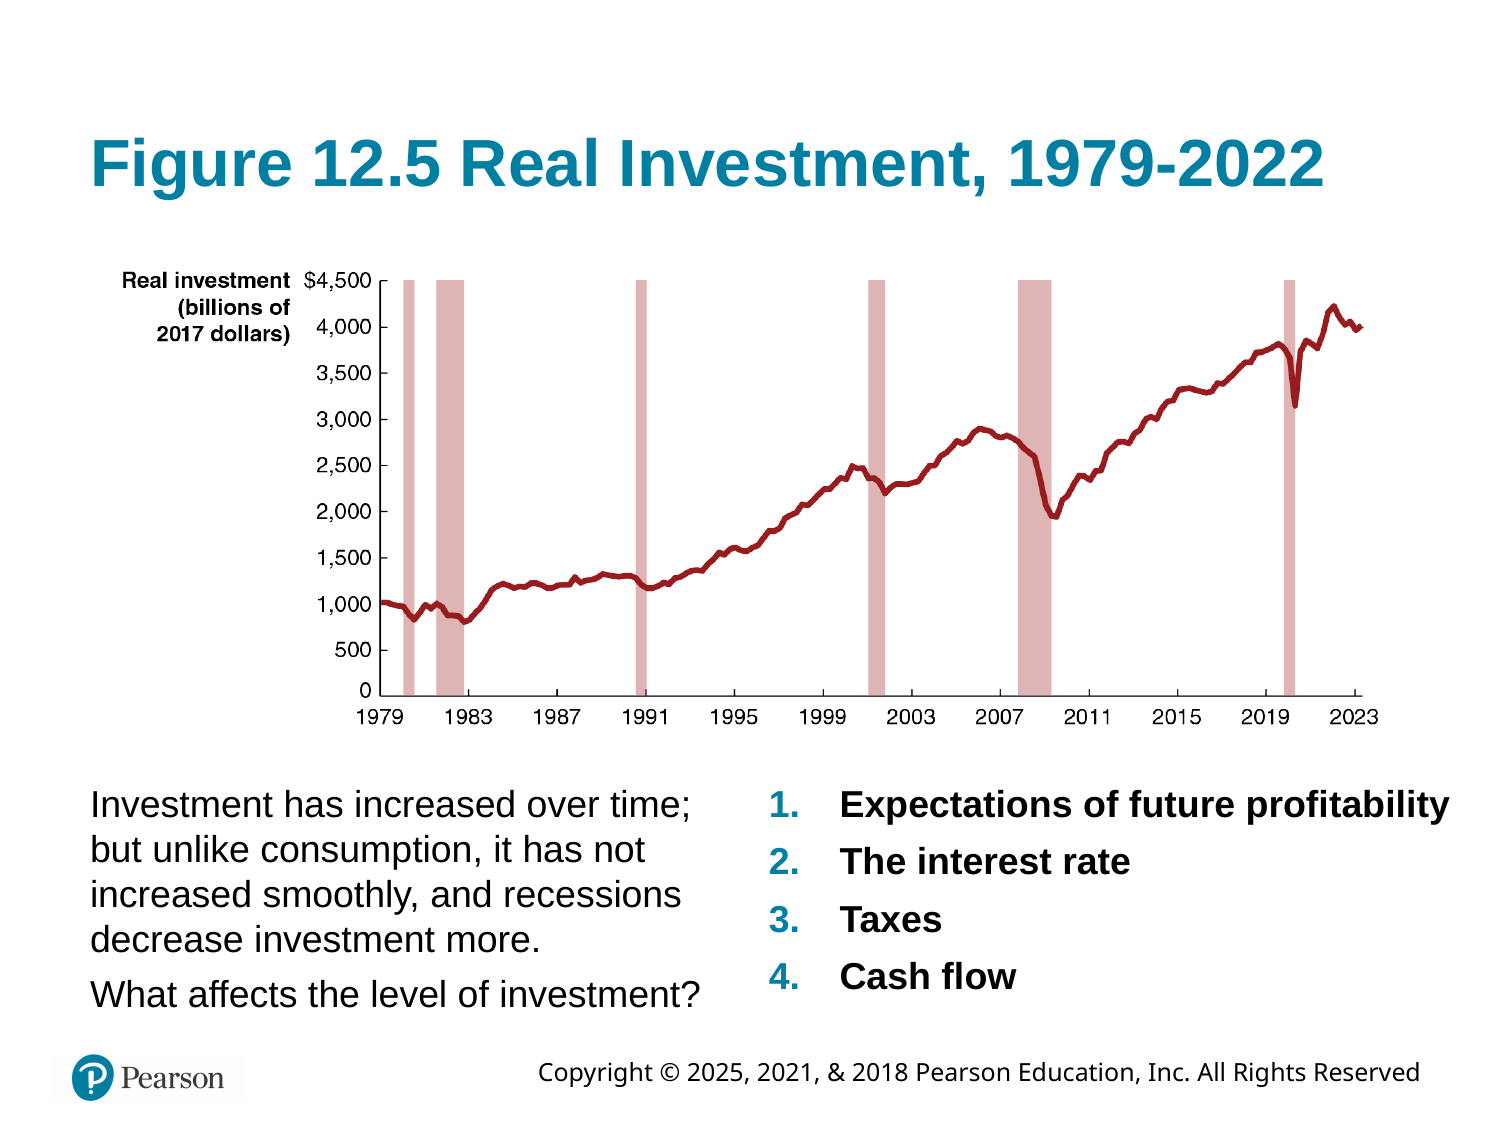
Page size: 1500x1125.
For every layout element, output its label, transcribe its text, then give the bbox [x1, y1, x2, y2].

picture [120, 269, 1380, 729]
title Figure 12.5 Real Investment, 1979-2022 [75, 35, 1425, 216]
list Expectations of future profitability The interest rate Taxes Cash flow [753, 764, 1482, 1006]
picture [51, 1053, 245, 1102]
list Investment has increased over time; but unlike consumption, it has not increased smoothly, and recessions decrease investment more. What affects the level of investment? [75, 764, 728, 1024]
